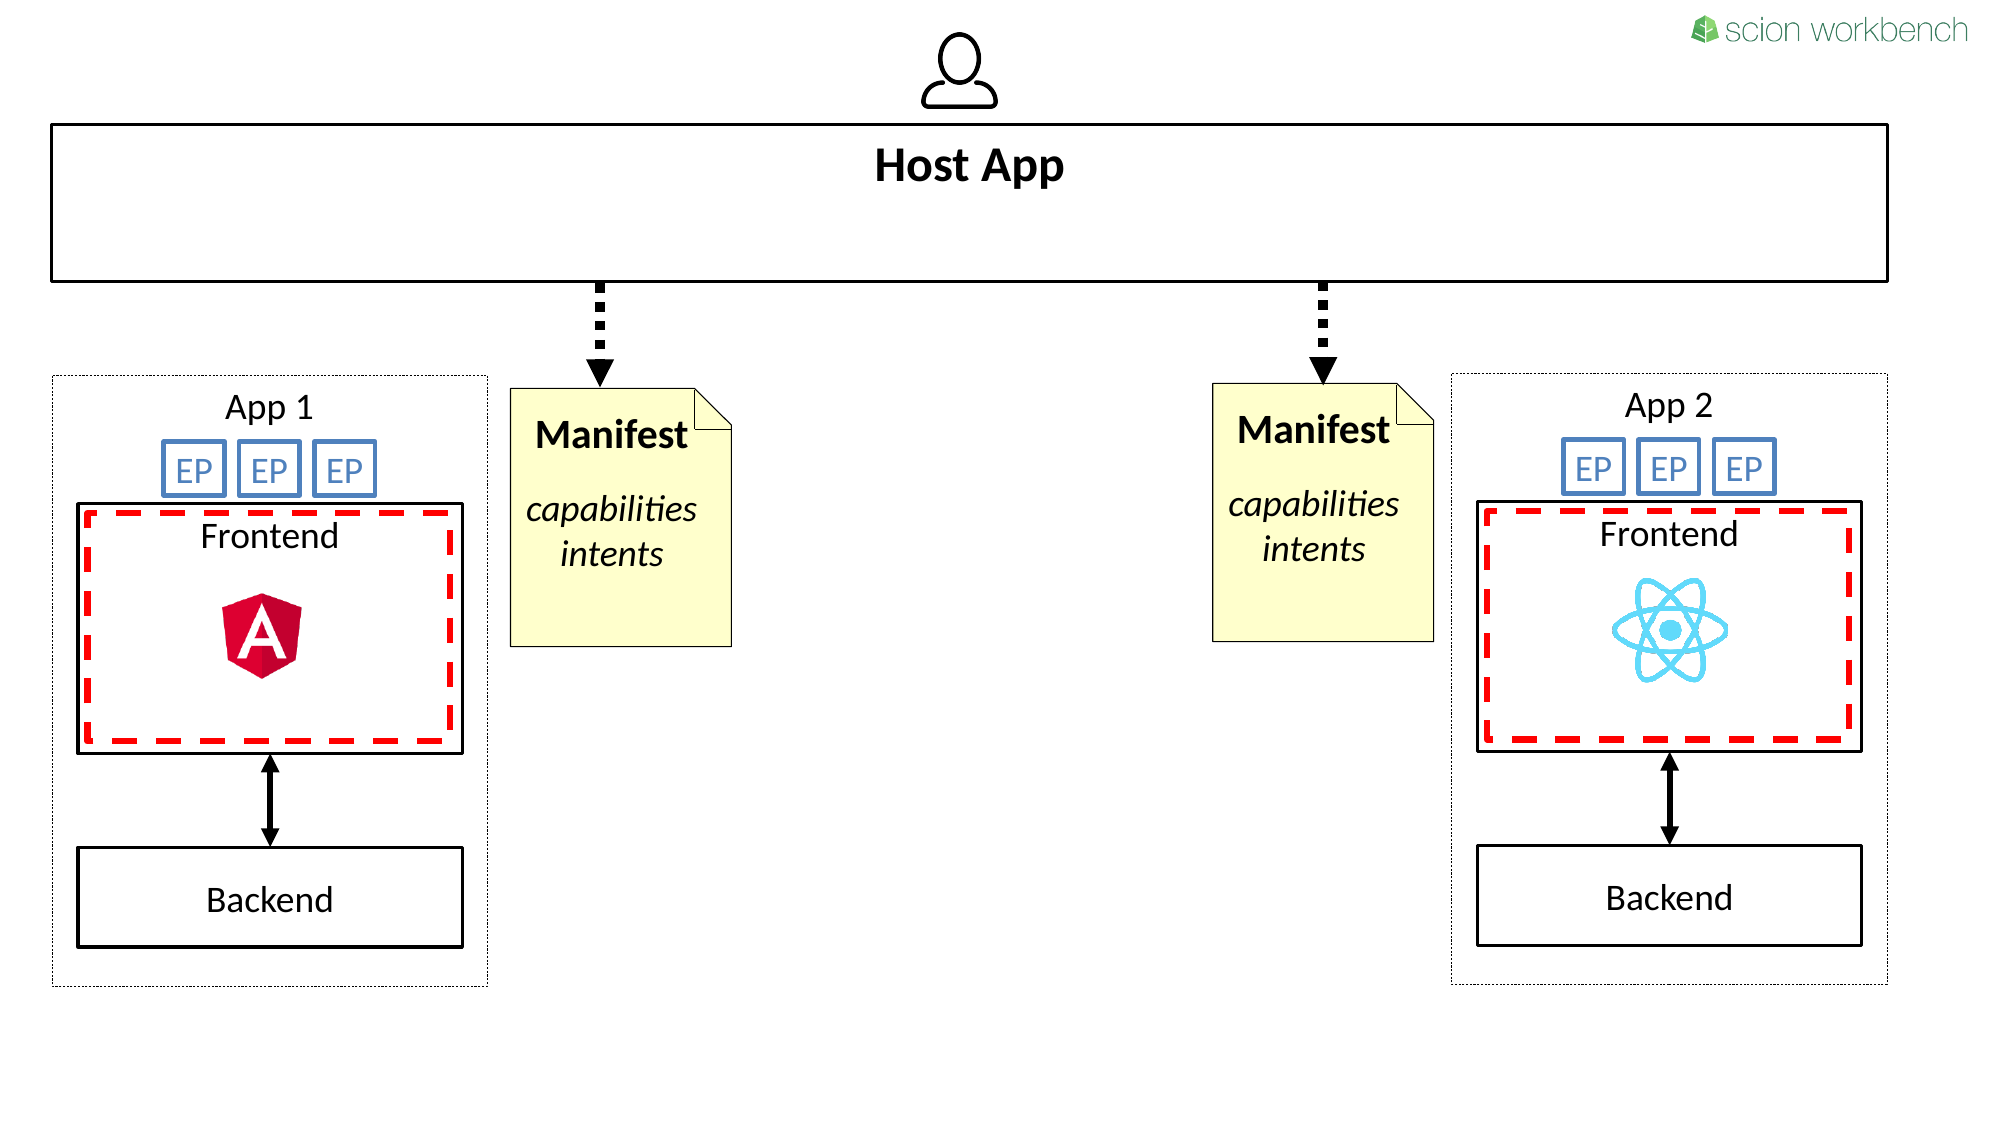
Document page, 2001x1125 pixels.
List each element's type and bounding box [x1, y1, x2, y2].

text_box [510, 399, 1434, 647]
picture [1684, 8, 1975, 50]
text_box [51, 397, 488, 987]
picture [1569, 559, 1770, 701]
text_box [1562, 439, 1775, 494]
text_box [163, 441, 376, 496]
text_box [51, 31, 1888, 388]
text_box [1451, 398, 1888, 985]
